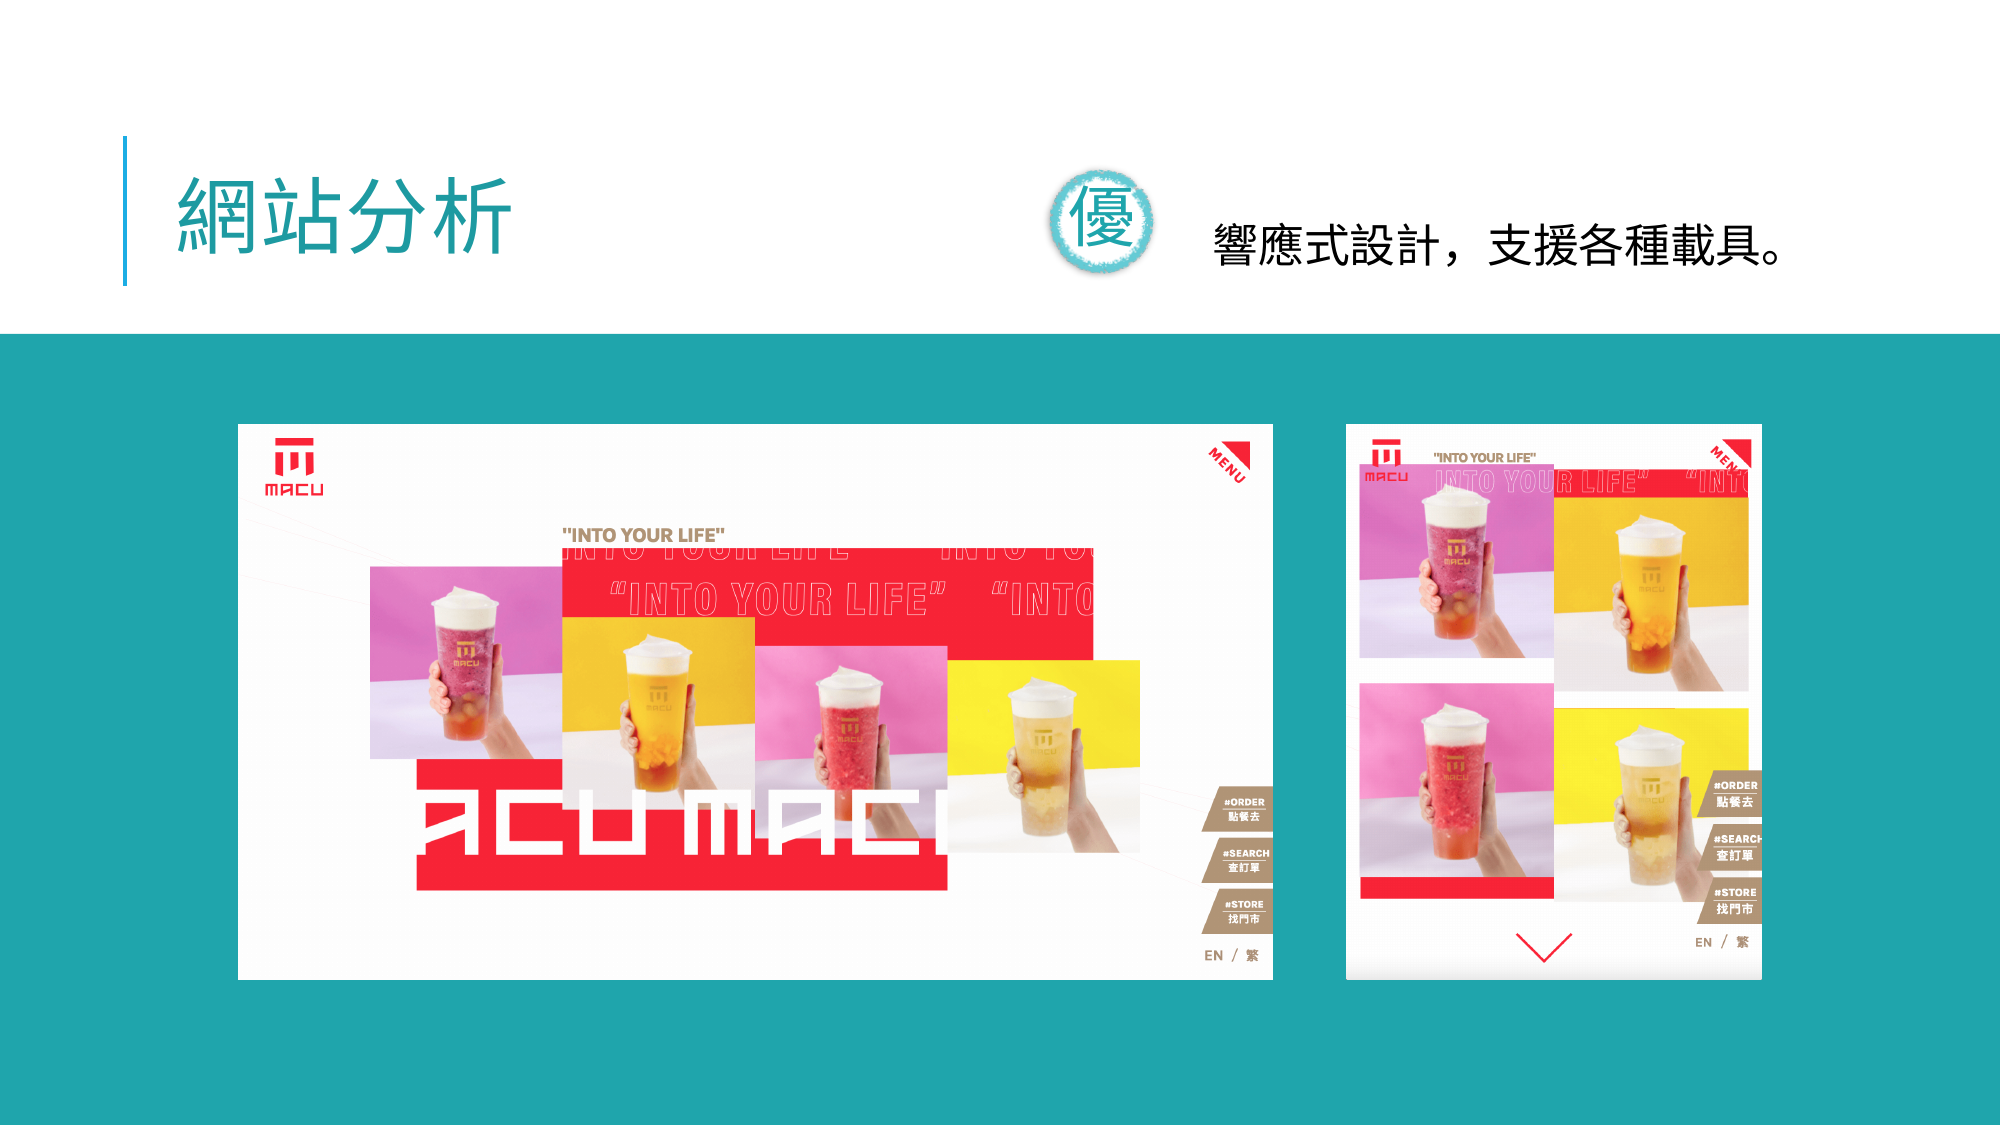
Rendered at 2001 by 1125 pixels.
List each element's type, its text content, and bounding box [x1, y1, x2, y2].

list 響應式設計，支援各種載具。 [1189, 181, 1847, 376]
picture [238, 424, 1273, 980]
title 網站分析 [167, 131, 745, 297]
picture [1346, 424, 1762, 981]
picture [1047, 167, 1156, 276]
text_box [0, 333, 2000, 1125]
